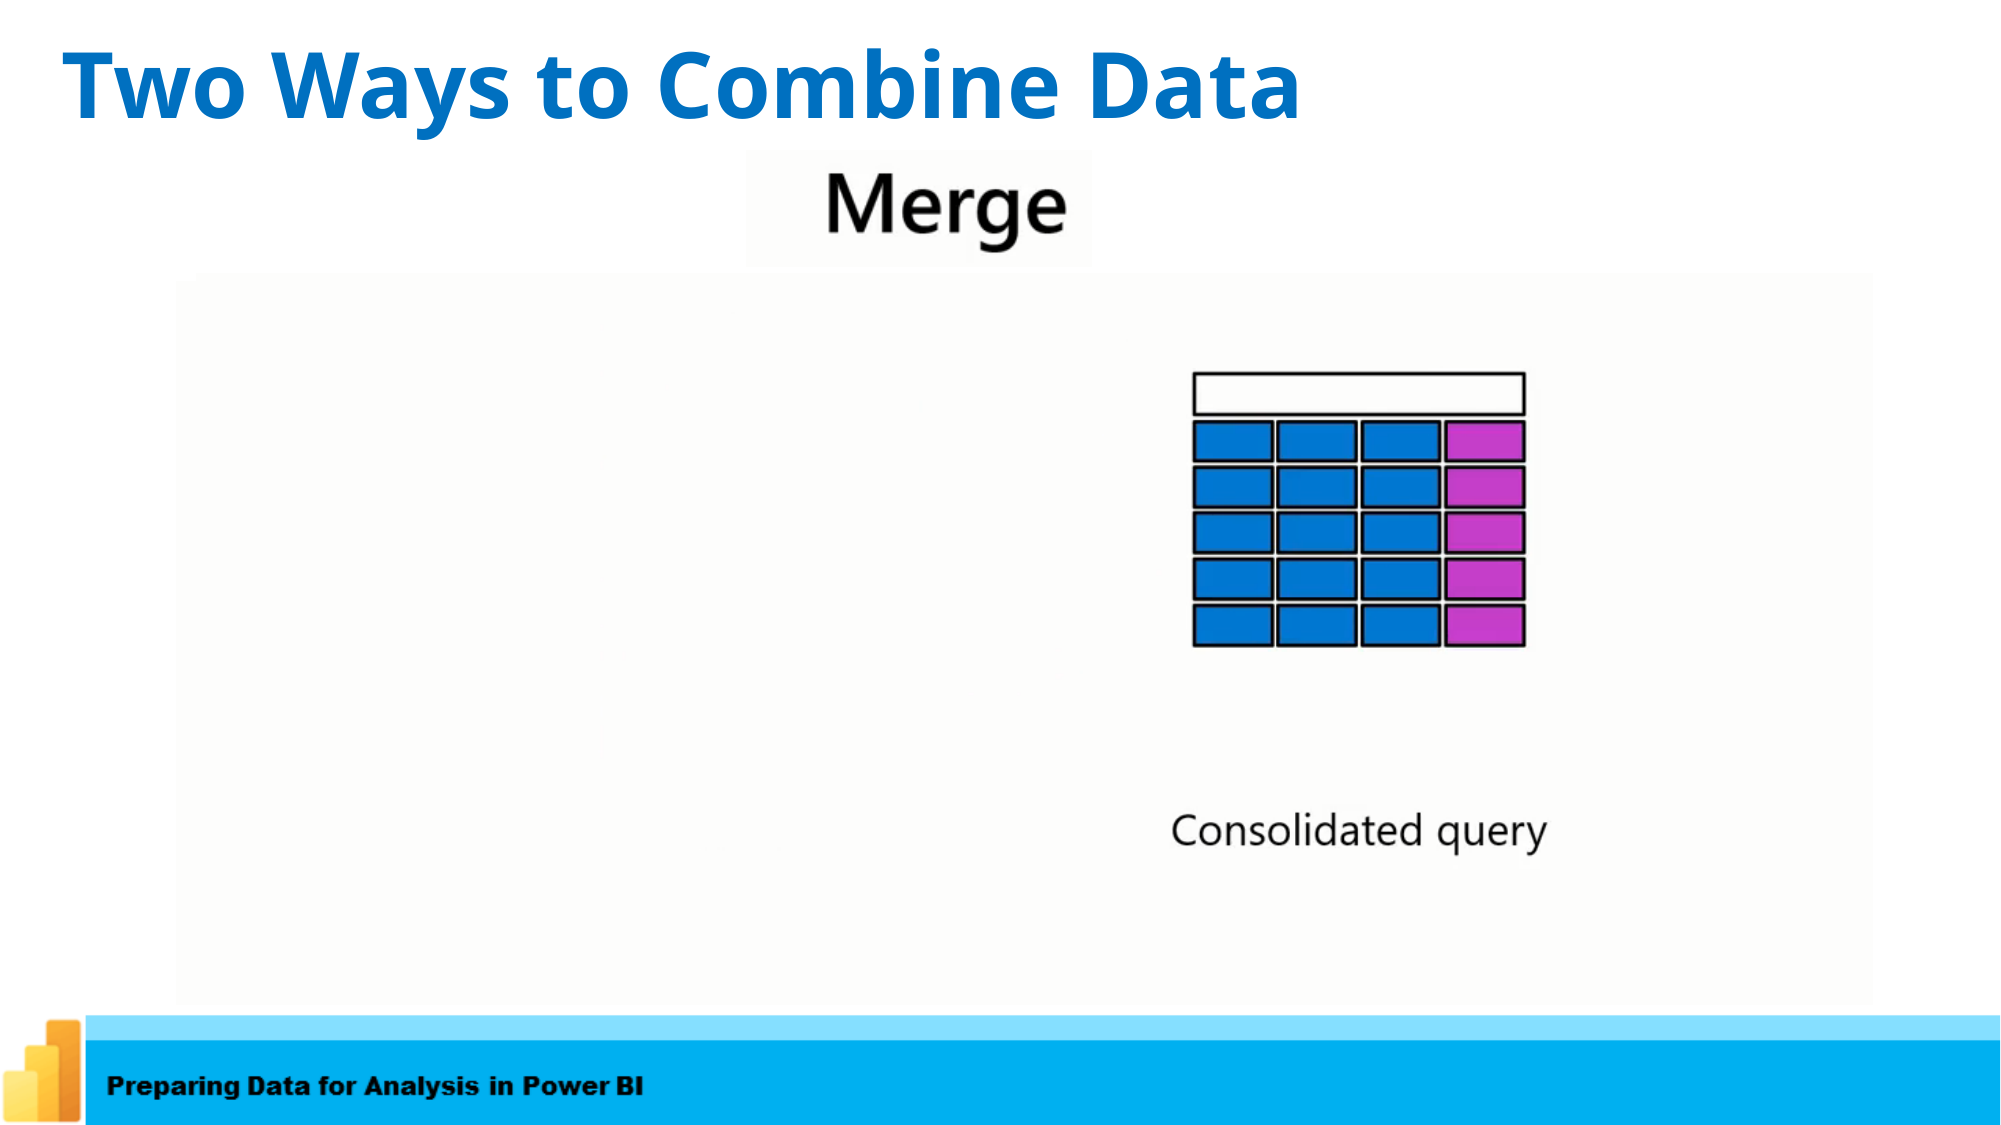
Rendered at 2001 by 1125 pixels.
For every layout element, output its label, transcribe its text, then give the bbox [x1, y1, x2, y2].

picture [533, 1078, 538, 1086]
picture [110, 1078, 114, 1093]
picture [619, 1078, 628, 1094]
picture [117, 1078, 122, 1086]
picture [431, 1089, 436, 1097]
text_box Two Ways to Combine Data [46, 25, 1697, 151]
picture [321, 1078, 325, 1093]
picture [286, 1079, 291, 1094]
picture [0, 0, 2001, 1125]
picture [370, 1078, 376, 1086]
picture [251, 1078, 258, 1094]
